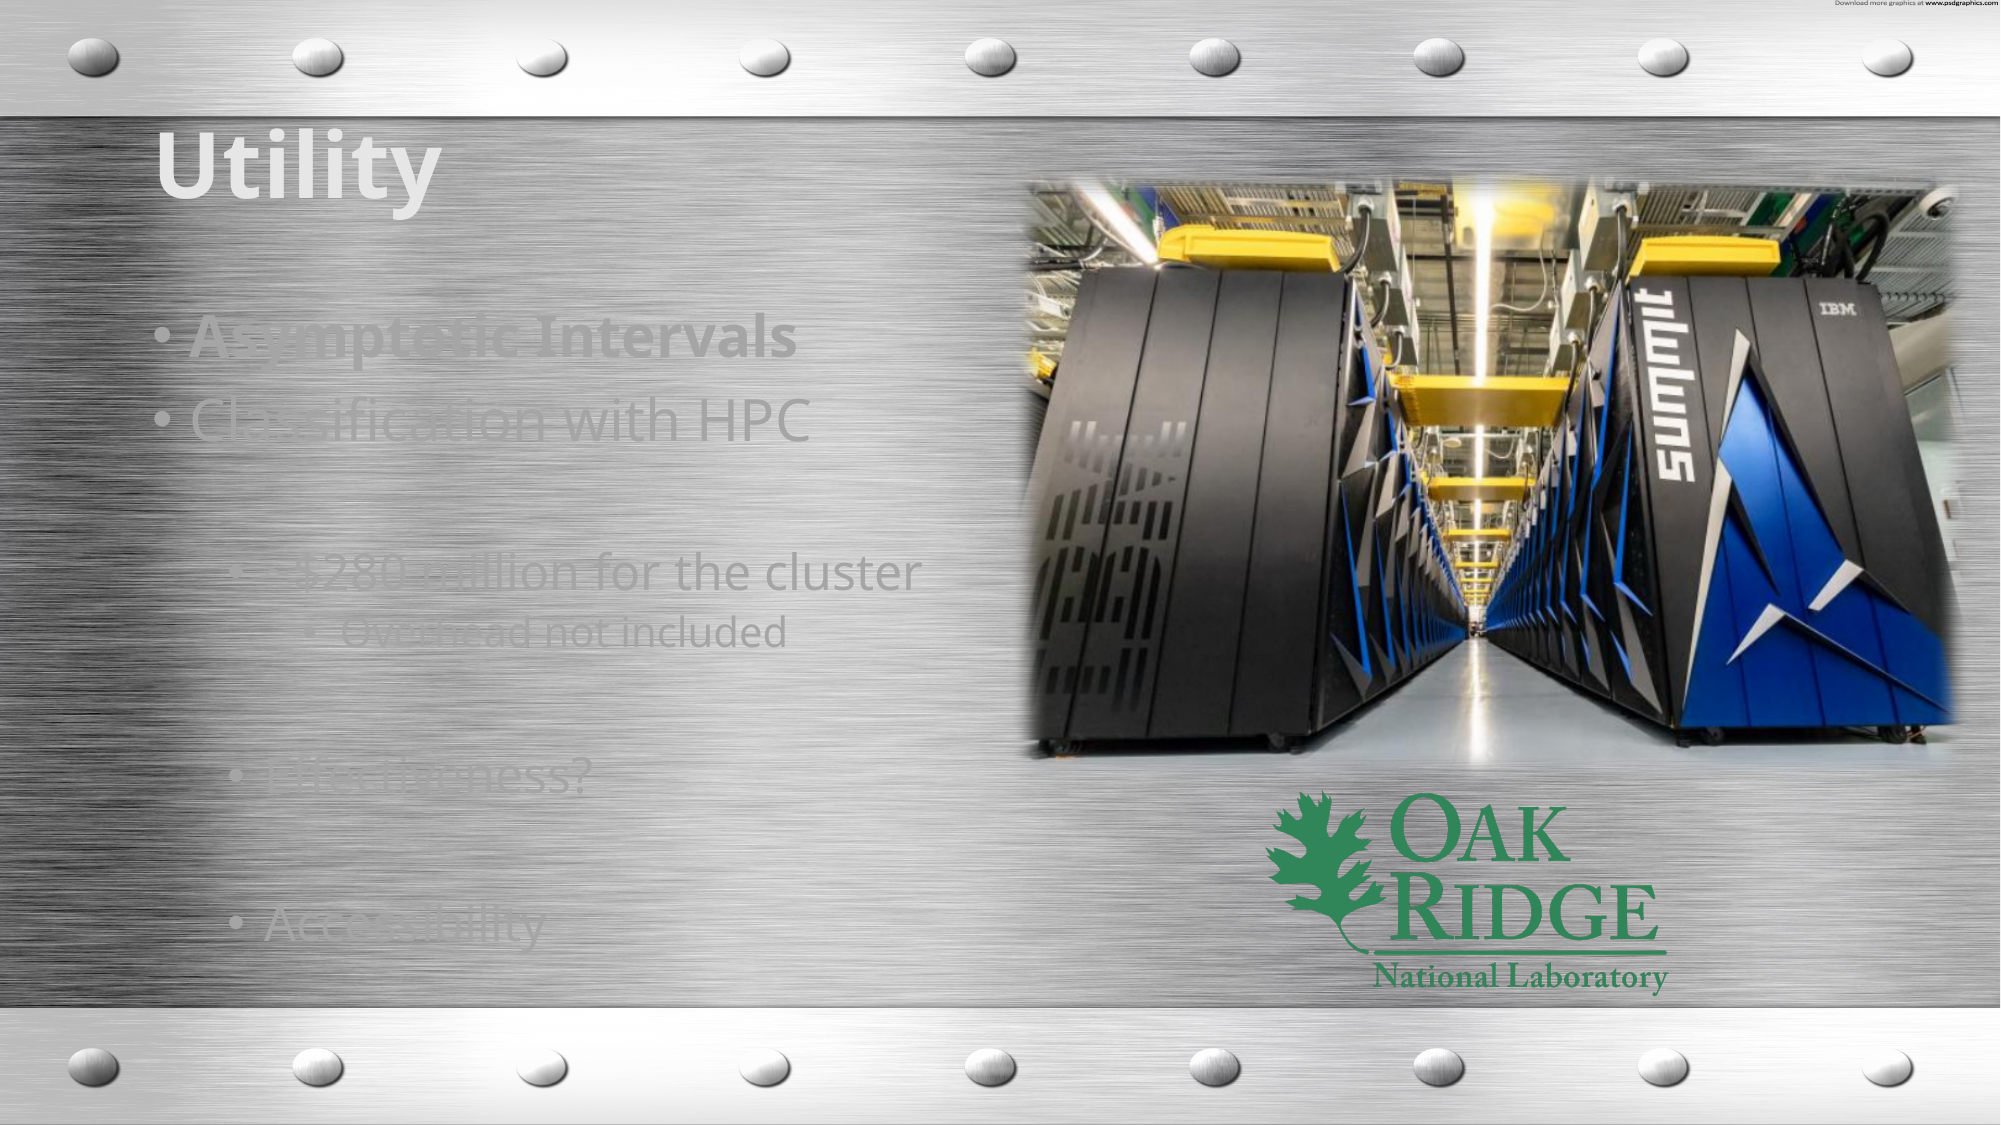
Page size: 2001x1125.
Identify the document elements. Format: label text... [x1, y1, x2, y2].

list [1012, 168, 1969, 784]
picture [0, 0, 2001, 1125]
text_box Utility [137, 59, 1863, 278]
list Asymptotic Intervals Classification with HPC ~$280 million for the cluster Overhead not included Effectiveness? Accessibility [137, 299, 988, 1014]
